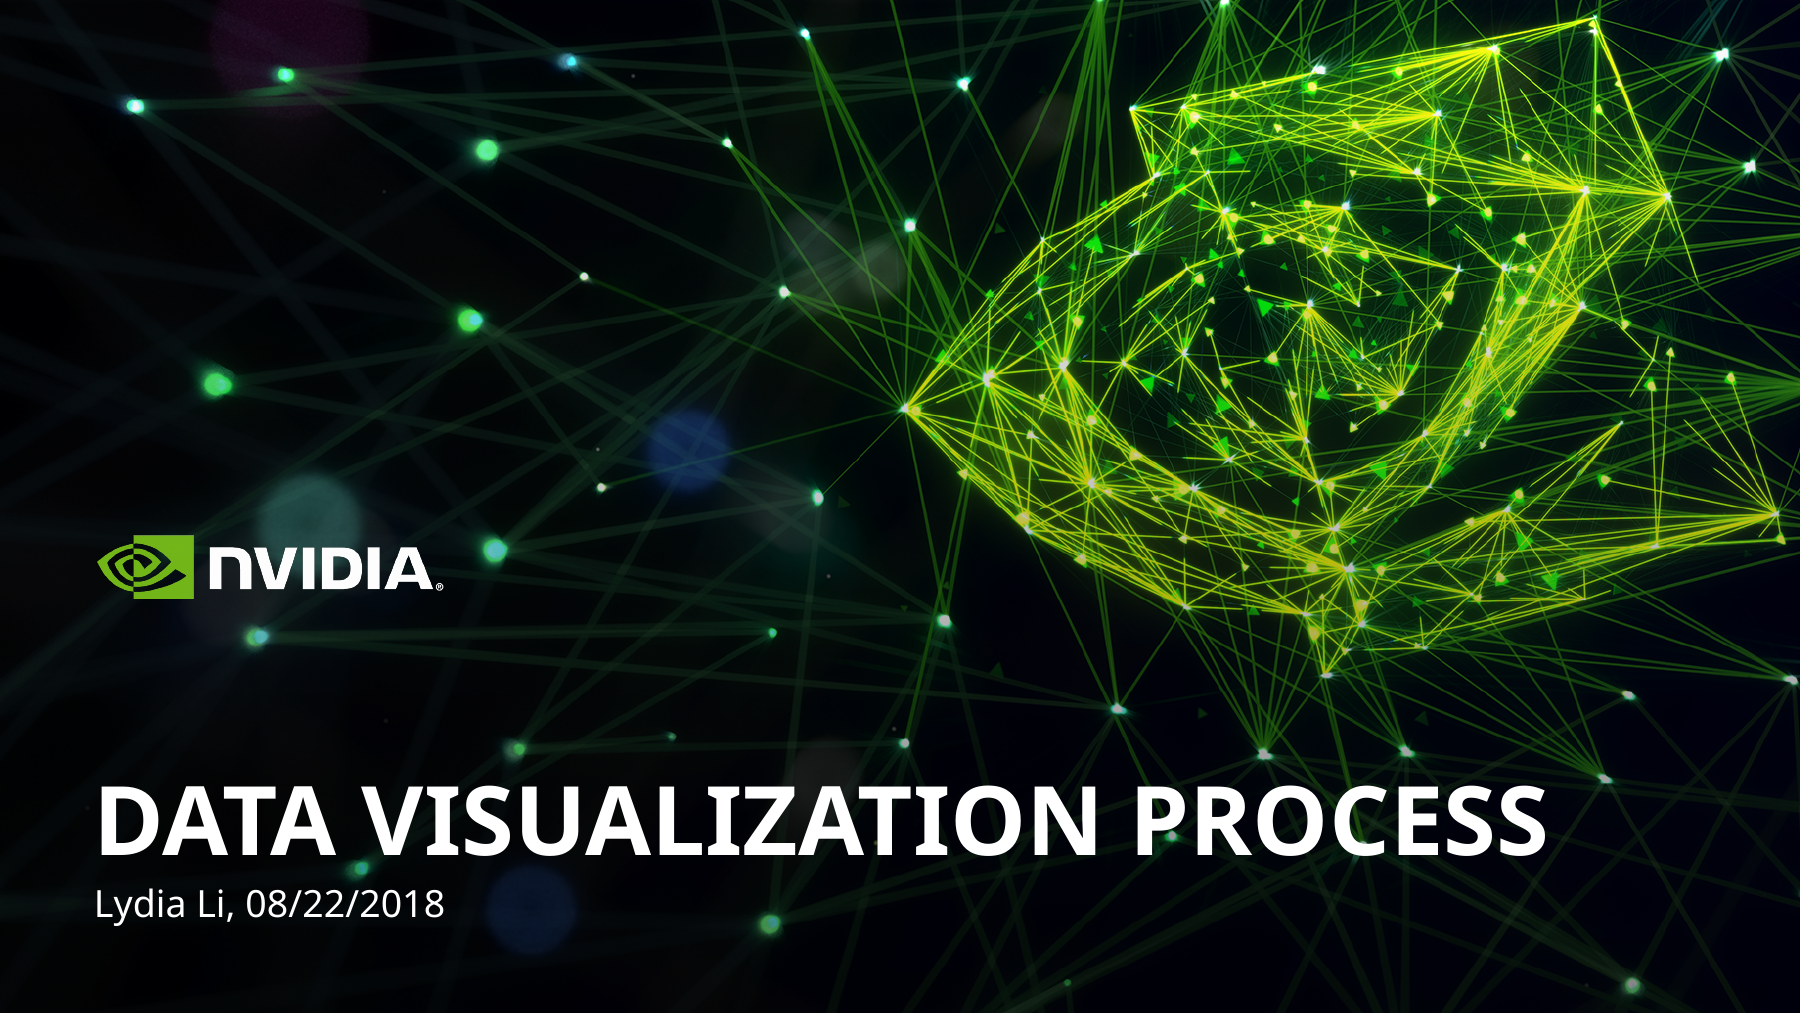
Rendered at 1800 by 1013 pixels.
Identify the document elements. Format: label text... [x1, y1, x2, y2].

picture [0, 0, 1800, 1013]
subtitle Lydia Li, 08/22/2018 [78, 885, 1642, 935]
title DATA visualization process [78, 722, 1649, 885]
